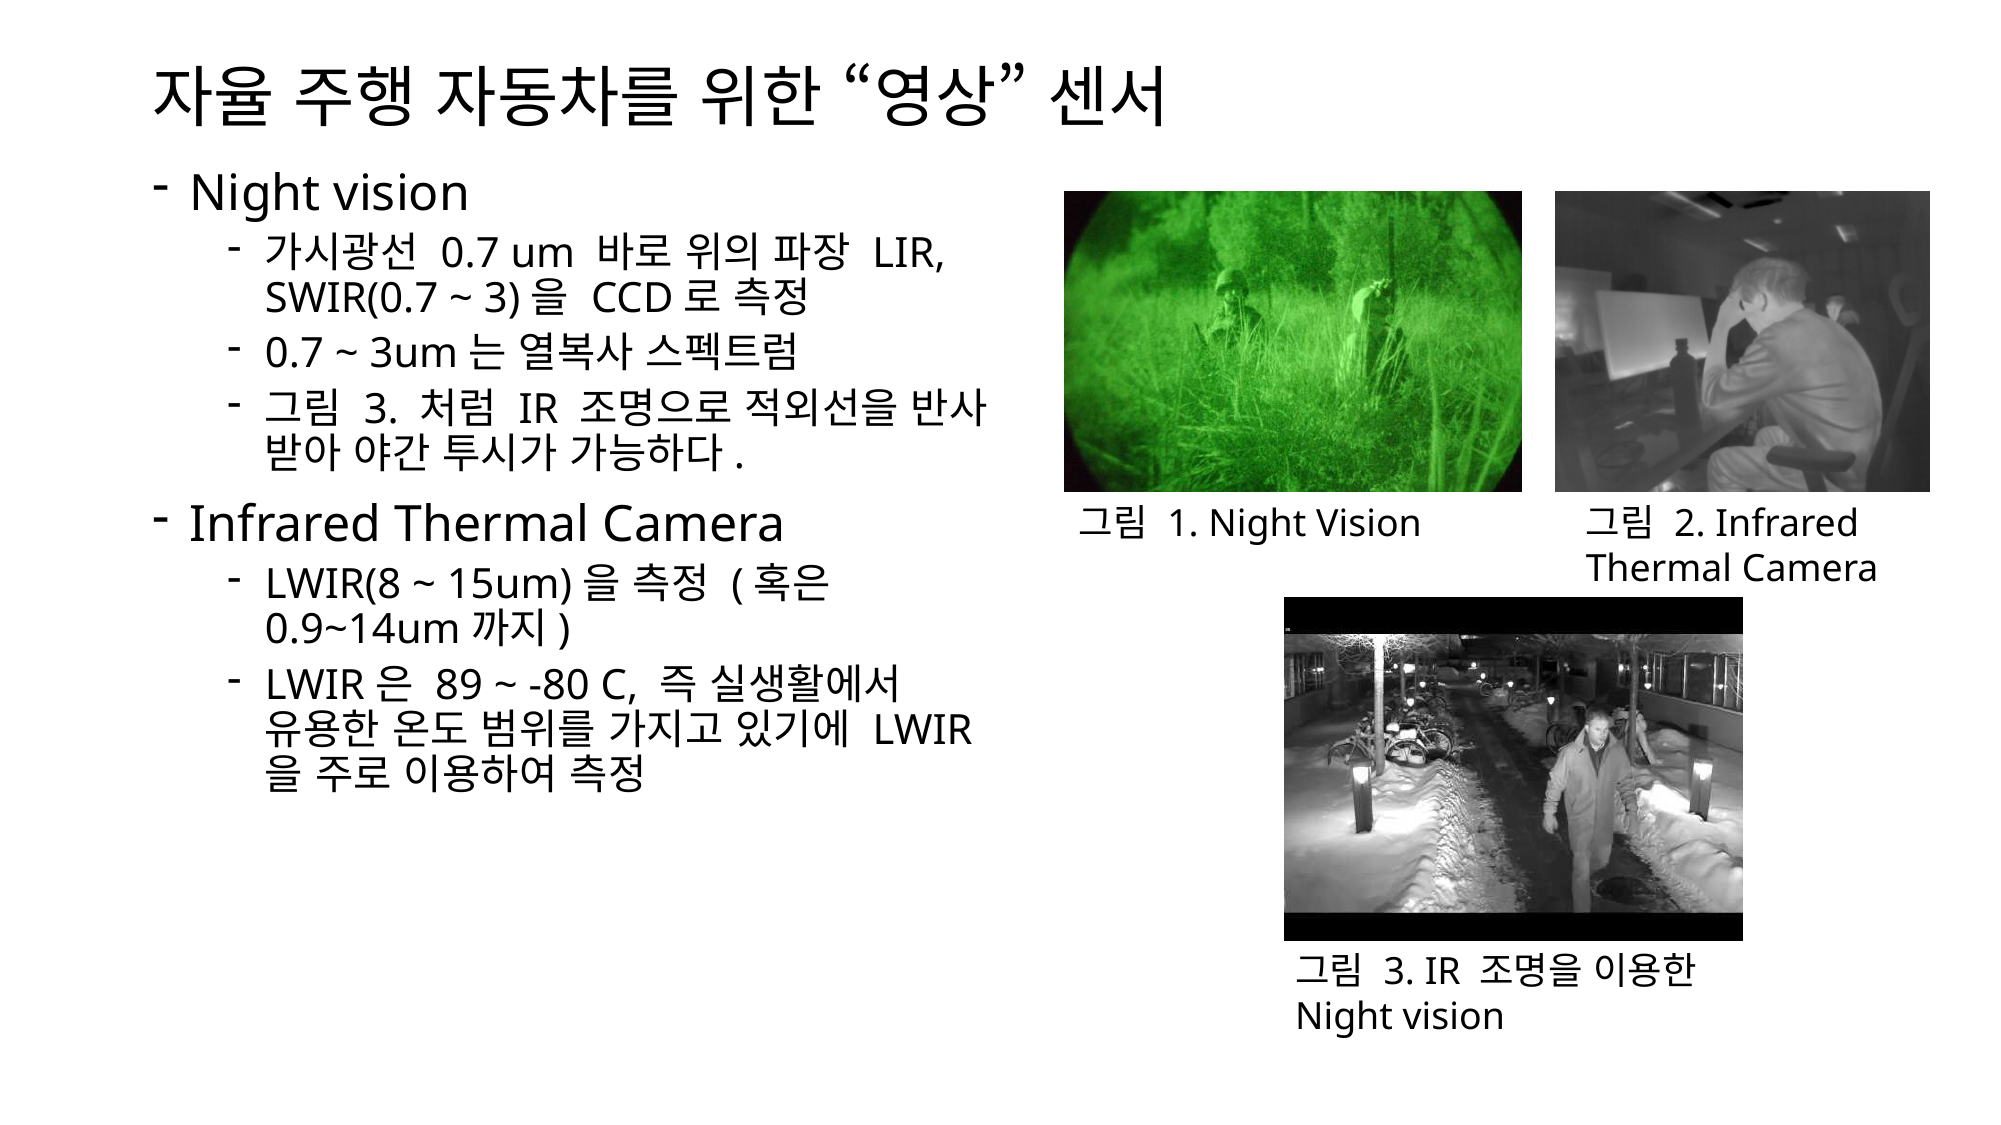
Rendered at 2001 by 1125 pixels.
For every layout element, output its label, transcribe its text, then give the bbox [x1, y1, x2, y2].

list Night vision 가시광선 0.7 um 바로 위의 파장 LIR, SWIR(0.7 ~ 3)을 CCD로 측정 0.7 ~ 3um는 열복사 스펙트럼 그림 3. 처럼 IR 조명으로 적외선을 반사 받아 야간 투시가 가능하다. Infrared Thermal Camera LWIR(8 ~ 15um)을 측정 (혹은 0.9~14um까지) LWIR은 89 ~ -80 C, 즉 실생활에서 유용한 온도 범위를 가지고 있기에 LWIR을 주로 이용하여 측정 [137, 159, 1023, 993]
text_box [1064, 191, 1522, 553]
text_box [1280, 597, 1743, 1047]
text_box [1554, 191, 1930, 598]
title 자율 주행 자동차를 위한 “영상” 센서 [137, 59, 1863, 141]
